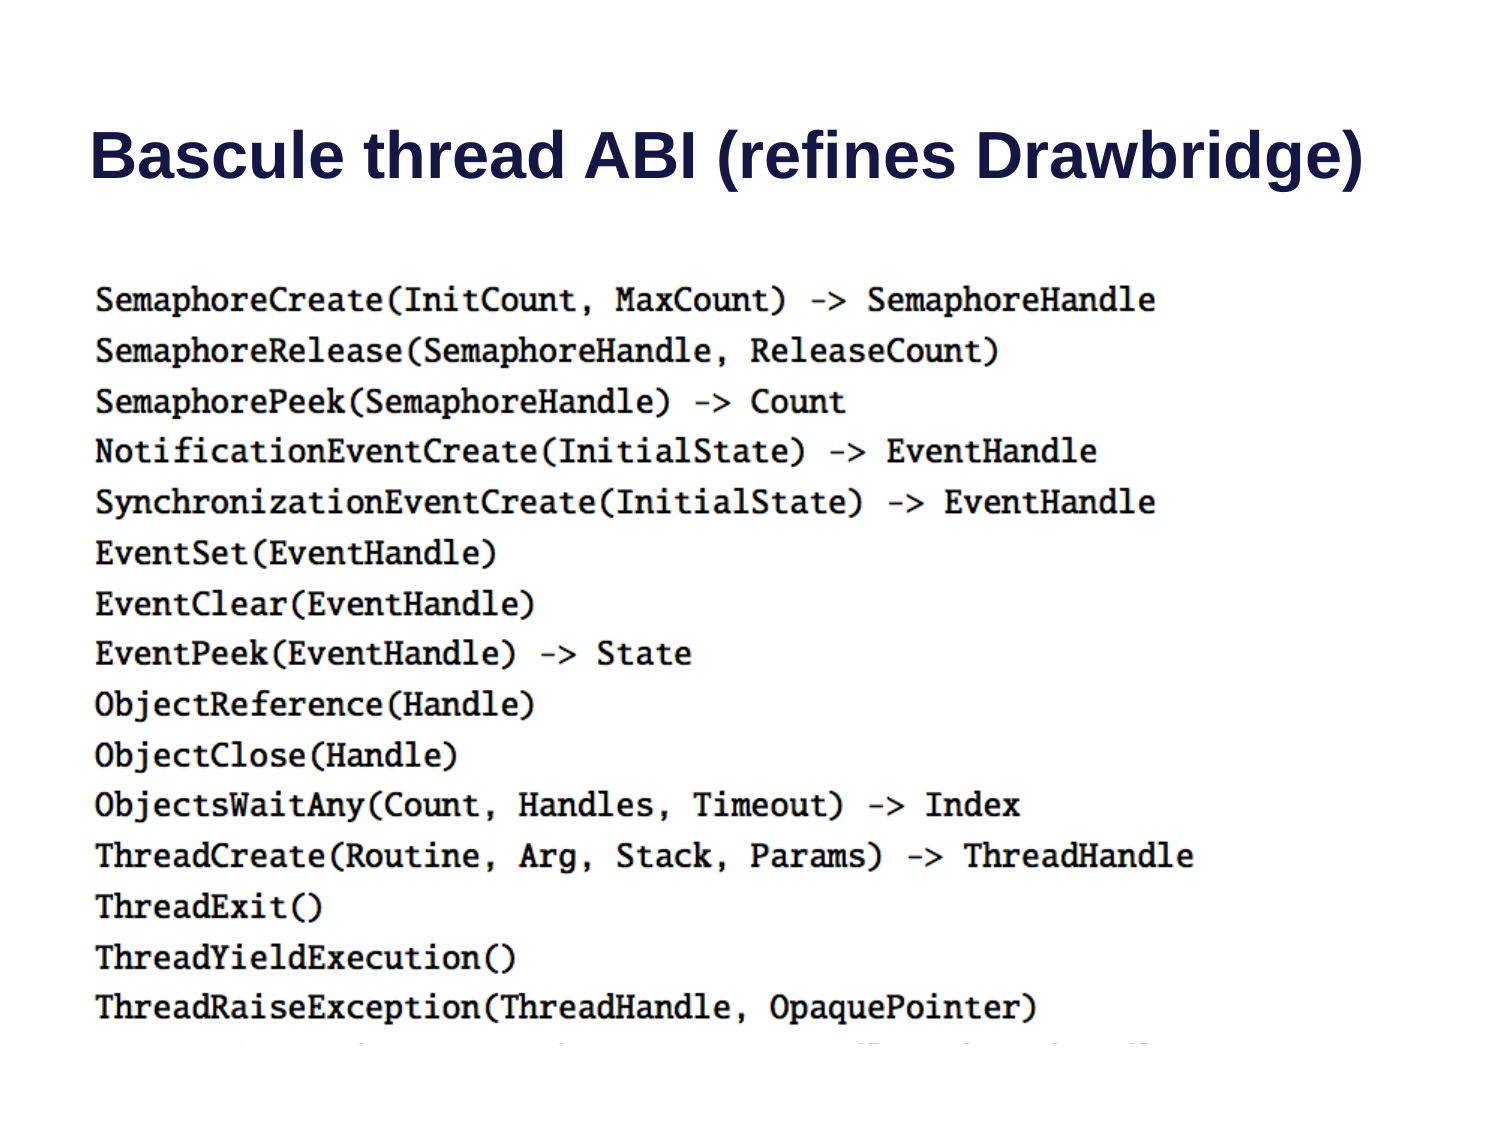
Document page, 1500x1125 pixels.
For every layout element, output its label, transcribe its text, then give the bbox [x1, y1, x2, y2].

title Bascule thread ABI (refines Drawbridge) [75, 0, 1425, 200]
picture [76, 267, 1244, 1044]
